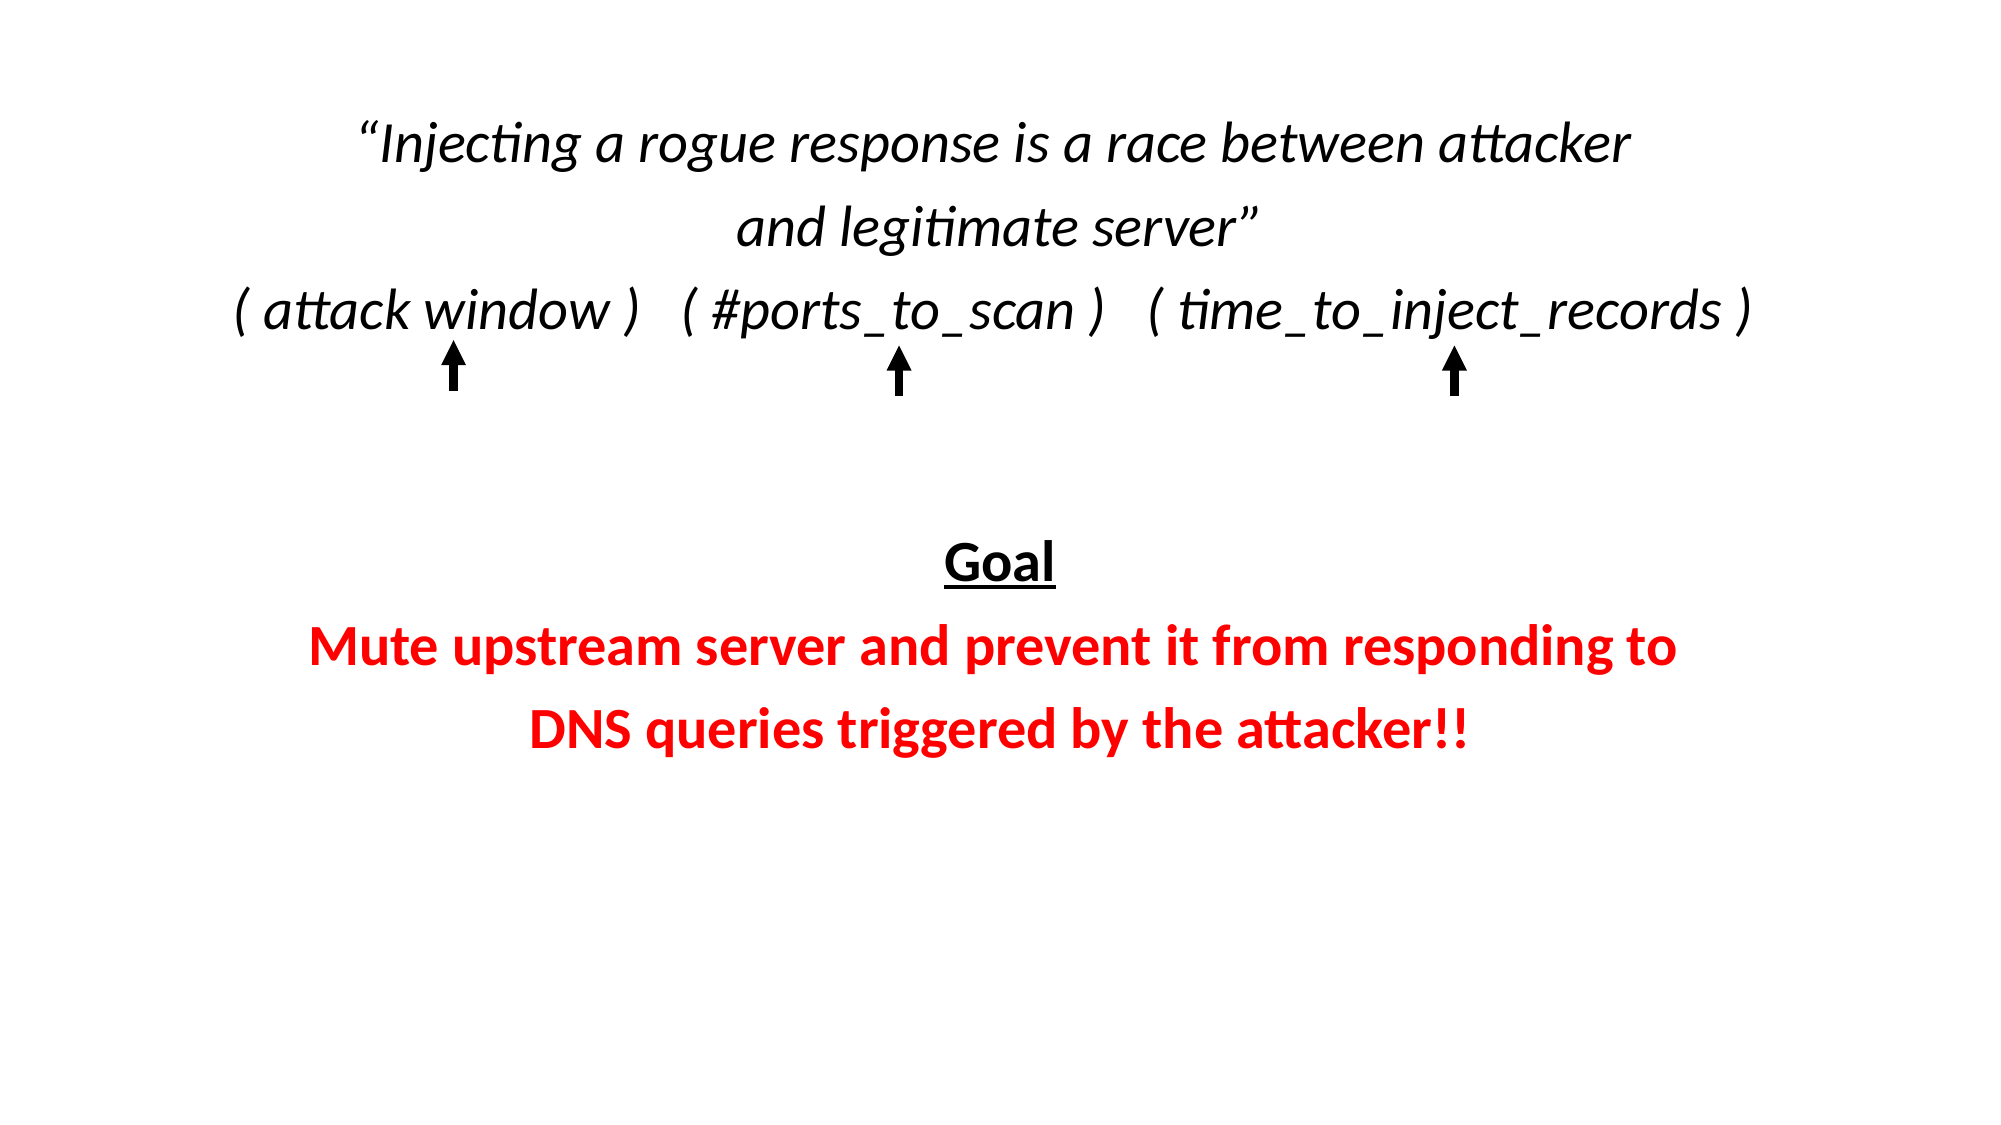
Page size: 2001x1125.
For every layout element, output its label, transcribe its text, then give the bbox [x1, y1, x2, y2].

list “Injecting a rogue response is a race between attacker and legitimate server” ( attack window ) ( #ports_to_scan ) ( time_to_inject_records ) Goal Mute upstream server and prevent it from responding to DNS queries triggered by the attacker!! [137, 104, 1863, 1014]
